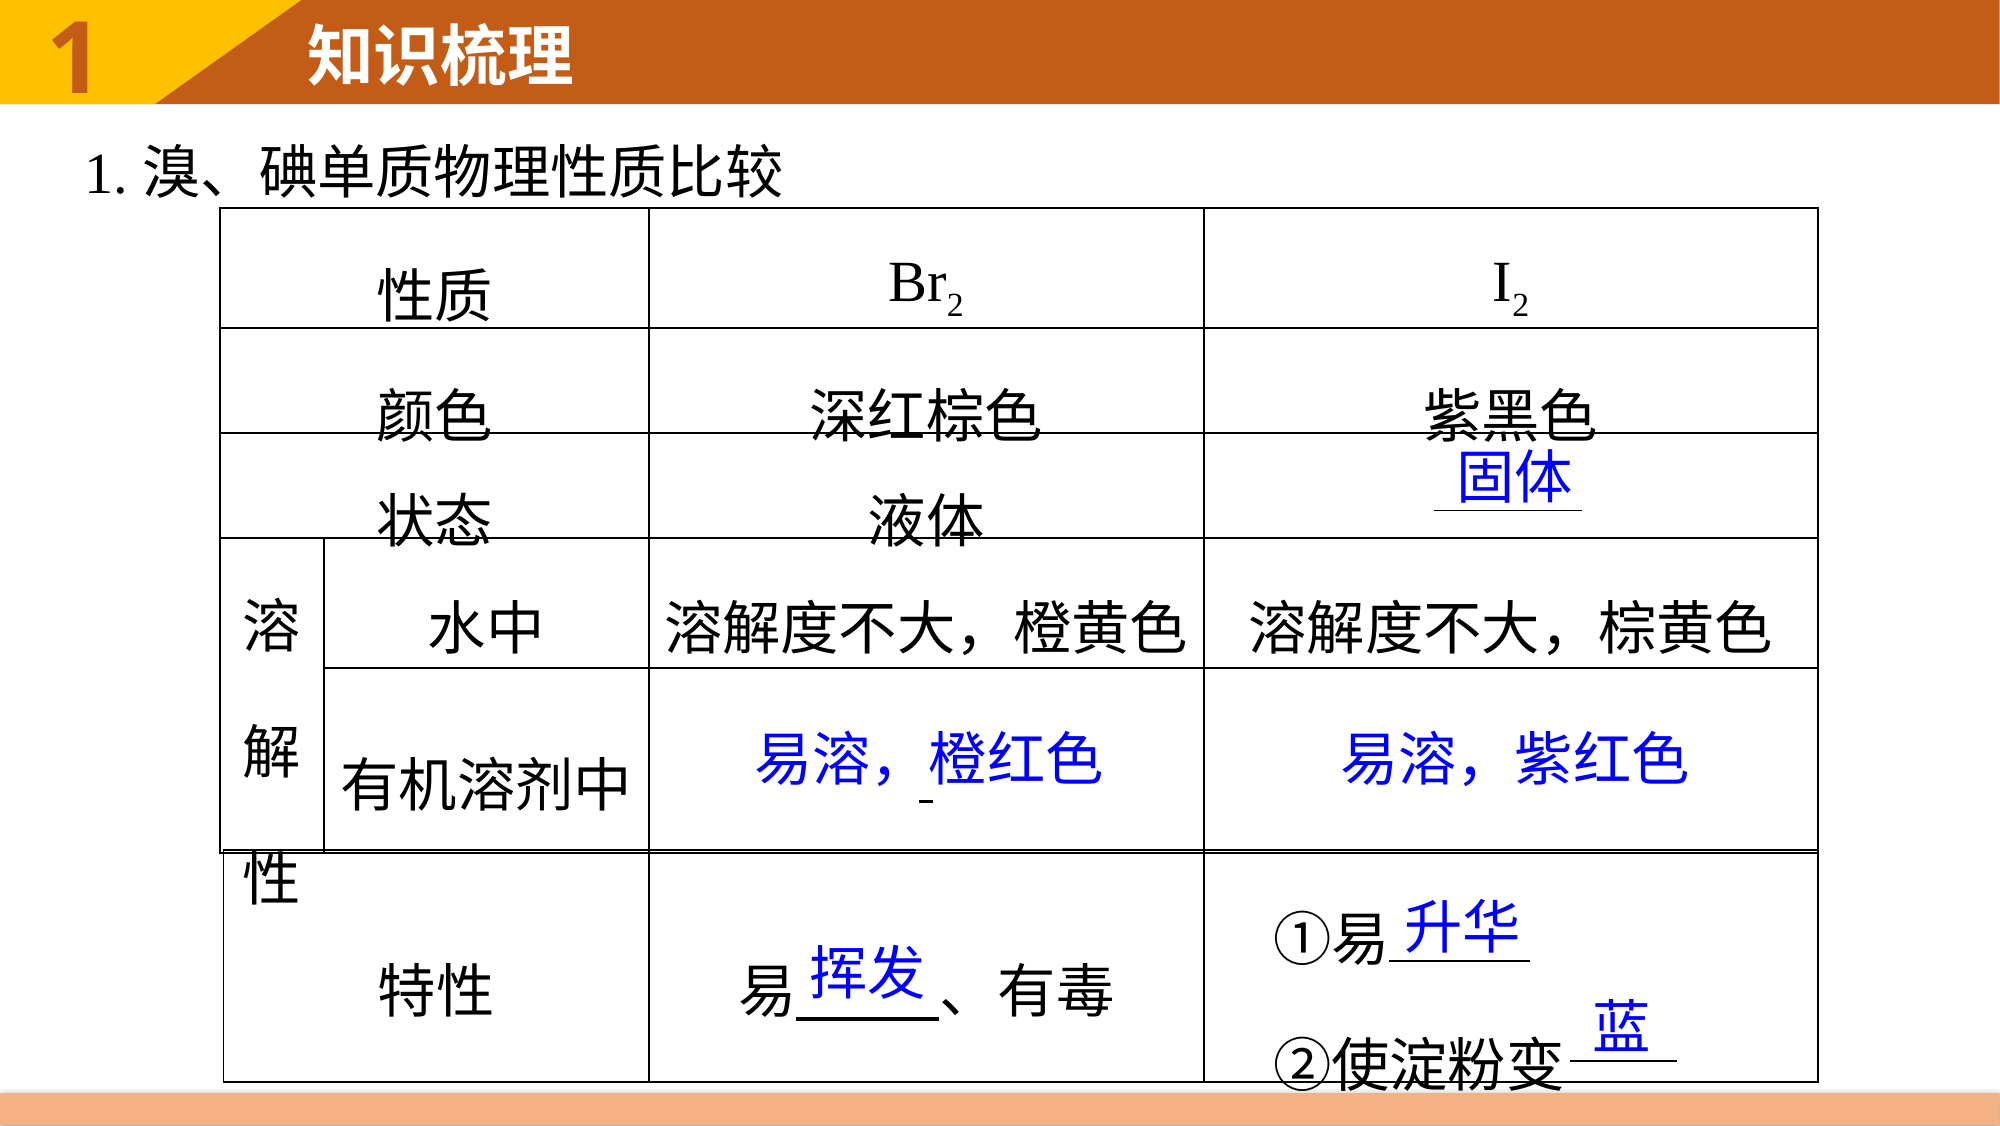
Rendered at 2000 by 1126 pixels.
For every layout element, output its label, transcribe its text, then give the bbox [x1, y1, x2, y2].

table_header 特性 [224, 851, 648, 1081]
table_cell 颜色 [221, 329, 648, 432]
table_cell [1205, 669, 1817, 849]
table_header 性质 [221, 209, 648, 327]
text_box 蓝 [1577, 982, 1666, 1060]
text_box 升华 [1389, 882, 1536, 968]
text_box [0, 1092, 2000, 1126]
text_box 易溶，紫红色 [1325, 714, 1705, 800]
table_cell 水中 [325, 539, 648, 667]
table_header 易 、有毒 [650, 851, 1203, 1081]
table_header ①易 ②使淀粉变 [1205, 851, 1817, 1081]
table_header I2 [1205, 209, 1817, 327]
table_cell 深红棕色 [650, 329, 1203, 432]
table_cell 溶 解 性 [221, 539, 323, 852]
text_box 固体 [1441, 432, 1589, 518]
table_cell 有机溶剂中 [325, 669, 648, 849]
table_cell 状态 [221, 434, 648, 537]
table_cell 紫黑色 [1205, 329, 1817, 432]
text_box 1.溴、碘单质物理性质比较 [64, 90, 1933, 215]
table_cell 液体 [650, 434, 1203, 537]
table_cell [650, 669, 1203, 849]
table_header Br2 [650, 209, 1203, 327]
table_cell [1205, 434, 1817, 537]
text_box 挥发 [794, 928, 941, 1014]
text_box 易溶，橙红色 [739, 714, 1119, 800]
table_cell 溶解度不大，棕黄色 [1205, 539, 1817, 667]
table_cell 溶解度不大，橙黄色 [650, 539, 1203, 667]
